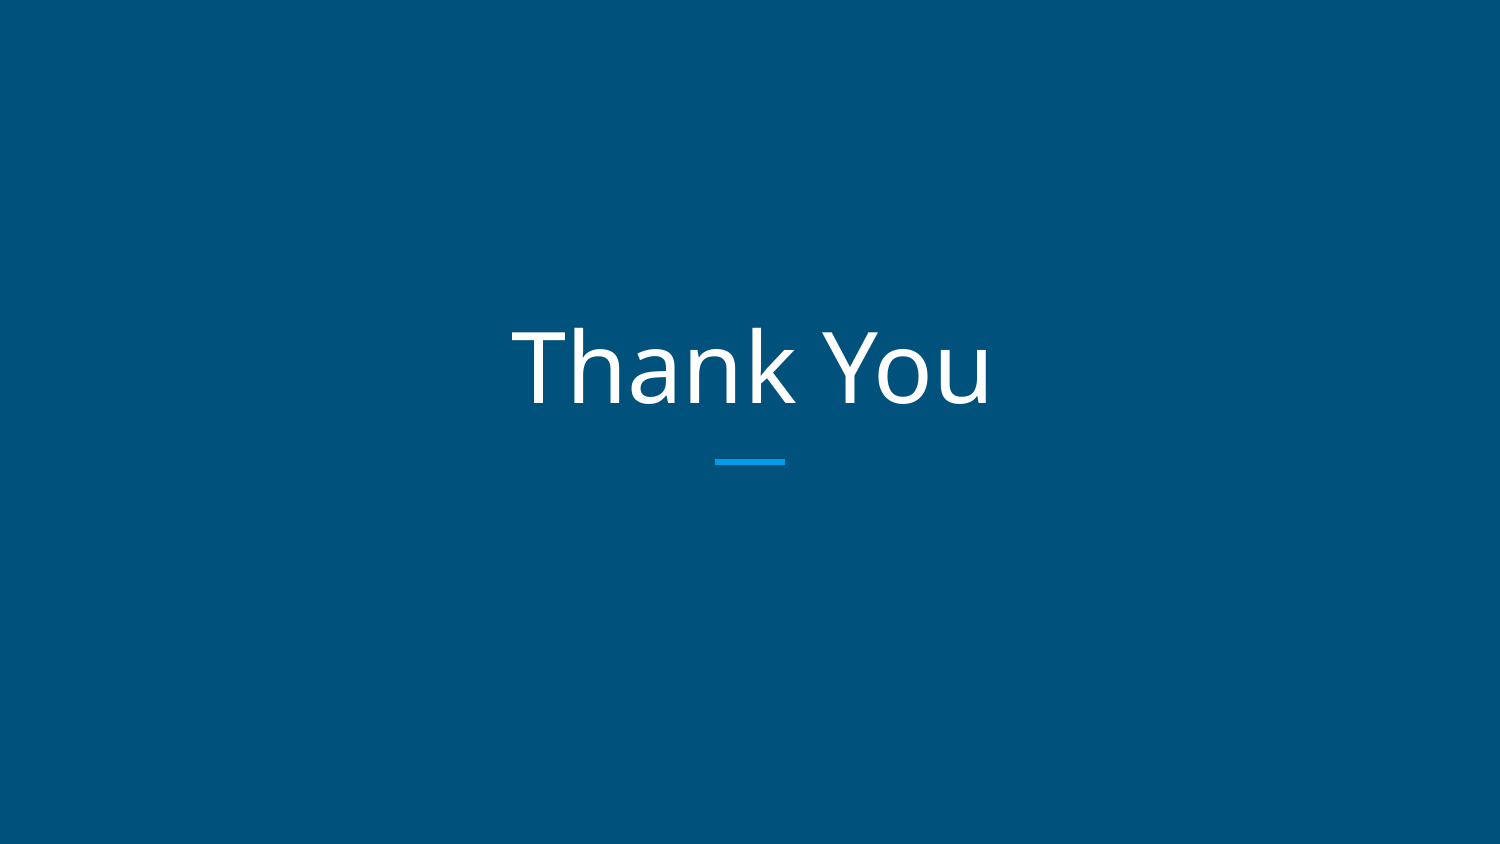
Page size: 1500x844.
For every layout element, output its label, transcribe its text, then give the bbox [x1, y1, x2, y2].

title Thank You [78, 289, 1428, 439]
